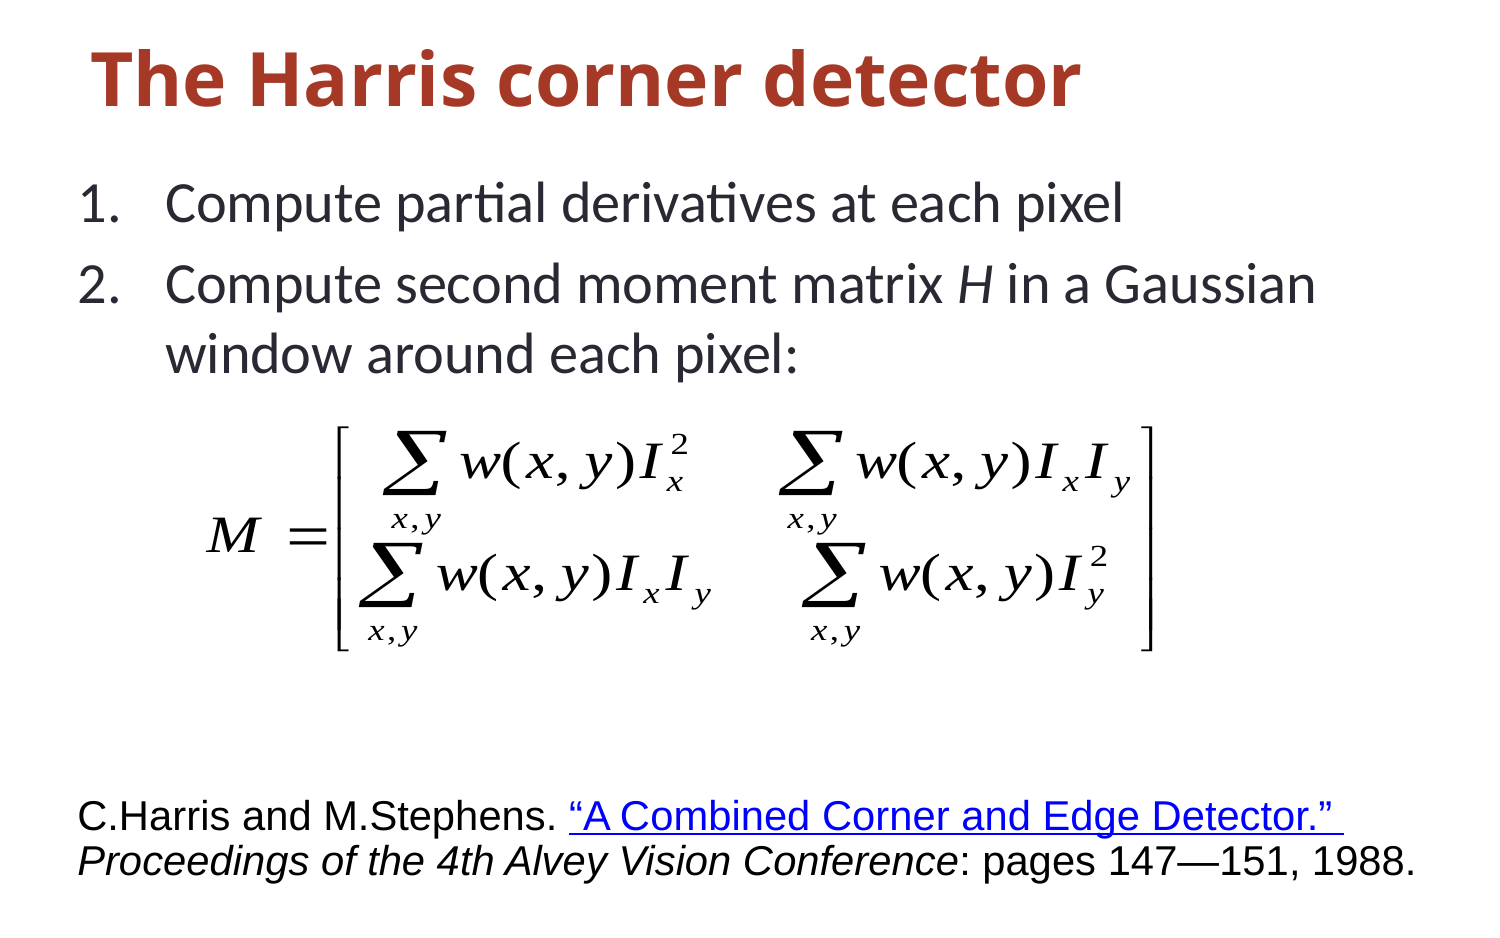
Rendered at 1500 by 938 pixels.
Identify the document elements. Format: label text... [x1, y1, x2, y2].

list Compute partial derivatives at each pixel Compute second moment matrix H in a Gaussian window around each pixel: [62, 156, 1450, 787]
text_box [196, 416, 1200, 662]
text_box C.Harris and M.Stephens. “A Combined Corner and Edge Detector.” Proceedings of the 4th Alvey Vision Conference: pages 147—151, 1988. [62, 787, 1450, 892]
title The Harris corner detector [75, 27, 1425, 125]
